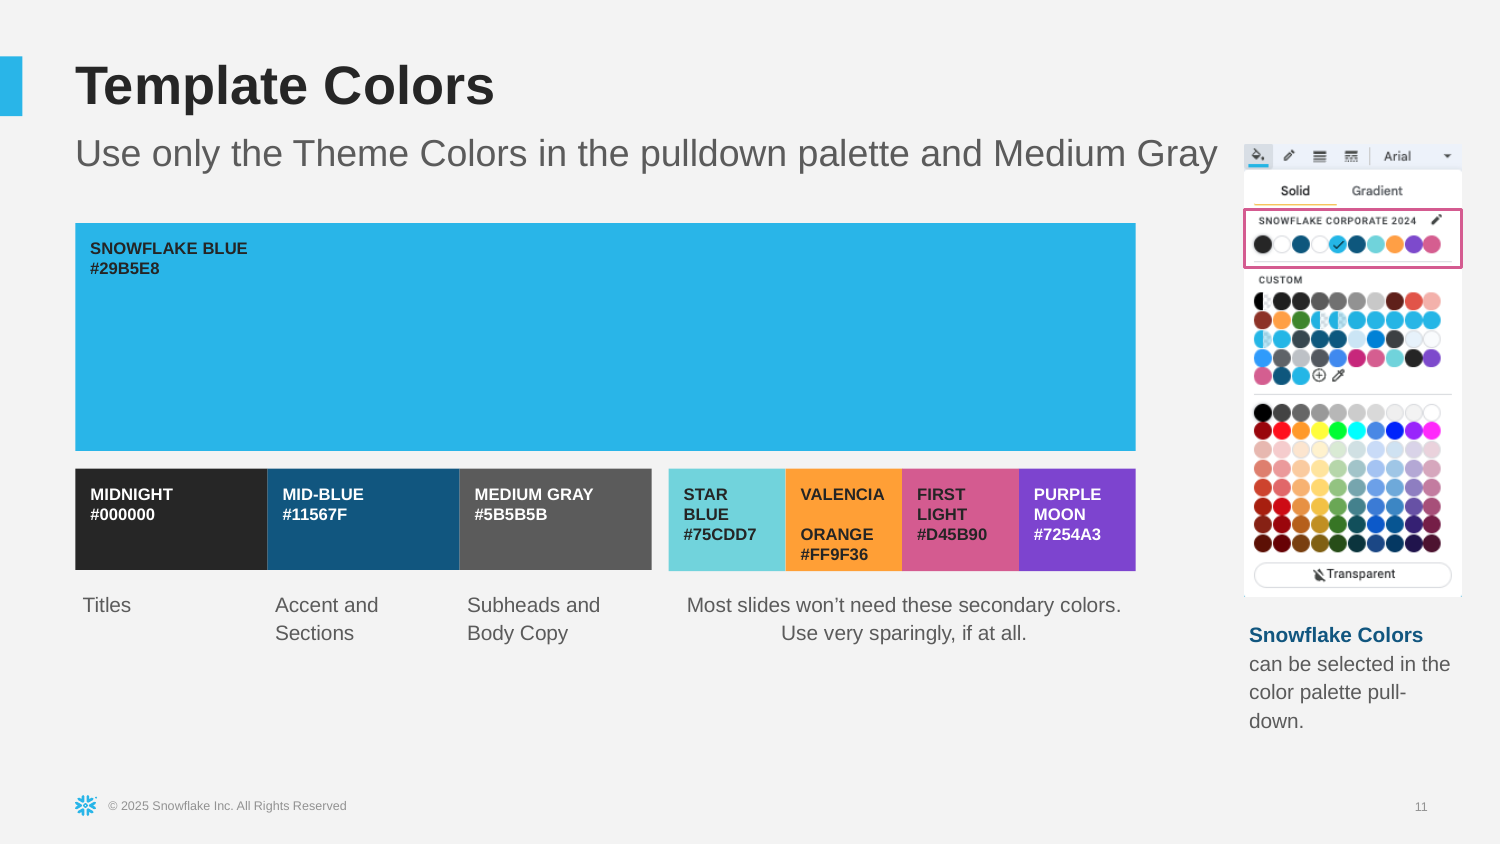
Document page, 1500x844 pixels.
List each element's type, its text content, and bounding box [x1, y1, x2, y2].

text_box Snowflake Colors can be selected in the color palette pull-down. [1428, 607, 1459, 748]
text_box VALENCIA ORANGE #FF9F36 [785, 468, 902, 572]
text_box Snowflake Colors can be selected in the color palette pull-down. [1241, 604, 1350, 748]
text_box MEDIUM GRAY #5B5B5B [459, 468, 652, 570]
text_box SNOWFLAKE BLUE #29B5E8 [75, 223, 1136, 451]
subtitle Use only the Theme Colors in the pulldown palette and Medium Gray [60, 107, 1429, 168]
text_box Accent and Sections [267, 587, 405, 642]
text_box Subheads and Body Copy [459, 587, 618, 642]
slide_number ‹#› [1350, 607, 1428, 814]
text_box Titles [75, 587, 207, 625]
text_box MIDNIGHT #000000 [75, 468, 268, 570]
text_box Most slides won’t need these secondary colors. Use very sparingly, if at all. [678, 587, 1131, 642]
text_box PURPLE MOON #7254A3 [1019, 468, 1136, 572]
picture [1244, 144, 1462, 598]
text_box MID-BLUE #11567F [268, 468, 459, 570]
title Template Colors [60, 45, 1429, 105]
text_box FIRST LIGHT #D45B90 [902, 468, 1019, 572]
text_box STAR BLUE #75CDD7 [668, 468, 785, 572]
